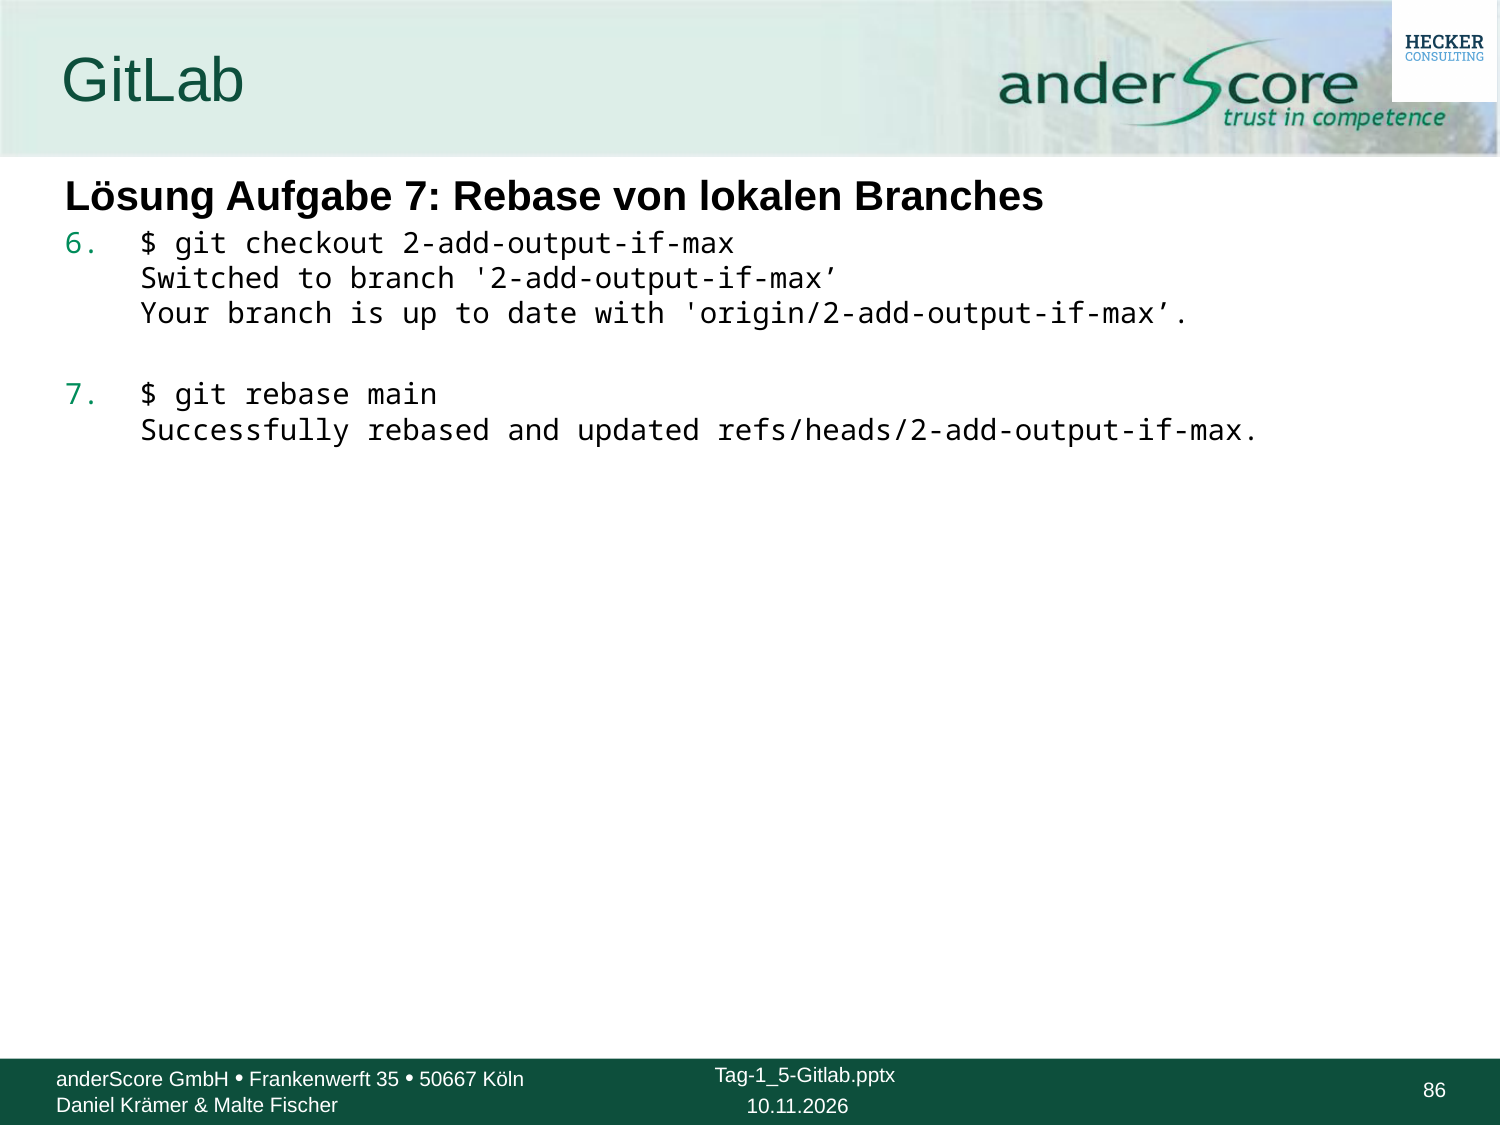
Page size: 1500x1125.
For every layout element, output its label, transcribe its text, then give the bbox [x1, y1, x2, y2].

picture [0, 0, 1500, 157]
title GitLab [46, 23, 975, 140]
list Lösung Aufgabe 7: Rebase von lokalen Branches $ git checkout 2-add-output-if-max Switched to branch '2-add-output-if-max’ Your branch is up to date with 'origin/2-add-output-if-max’. $ git rebase main Successfully rebased and updated refs/heads/2-add-output-if-max. [49, 160, 1447, 1047]
